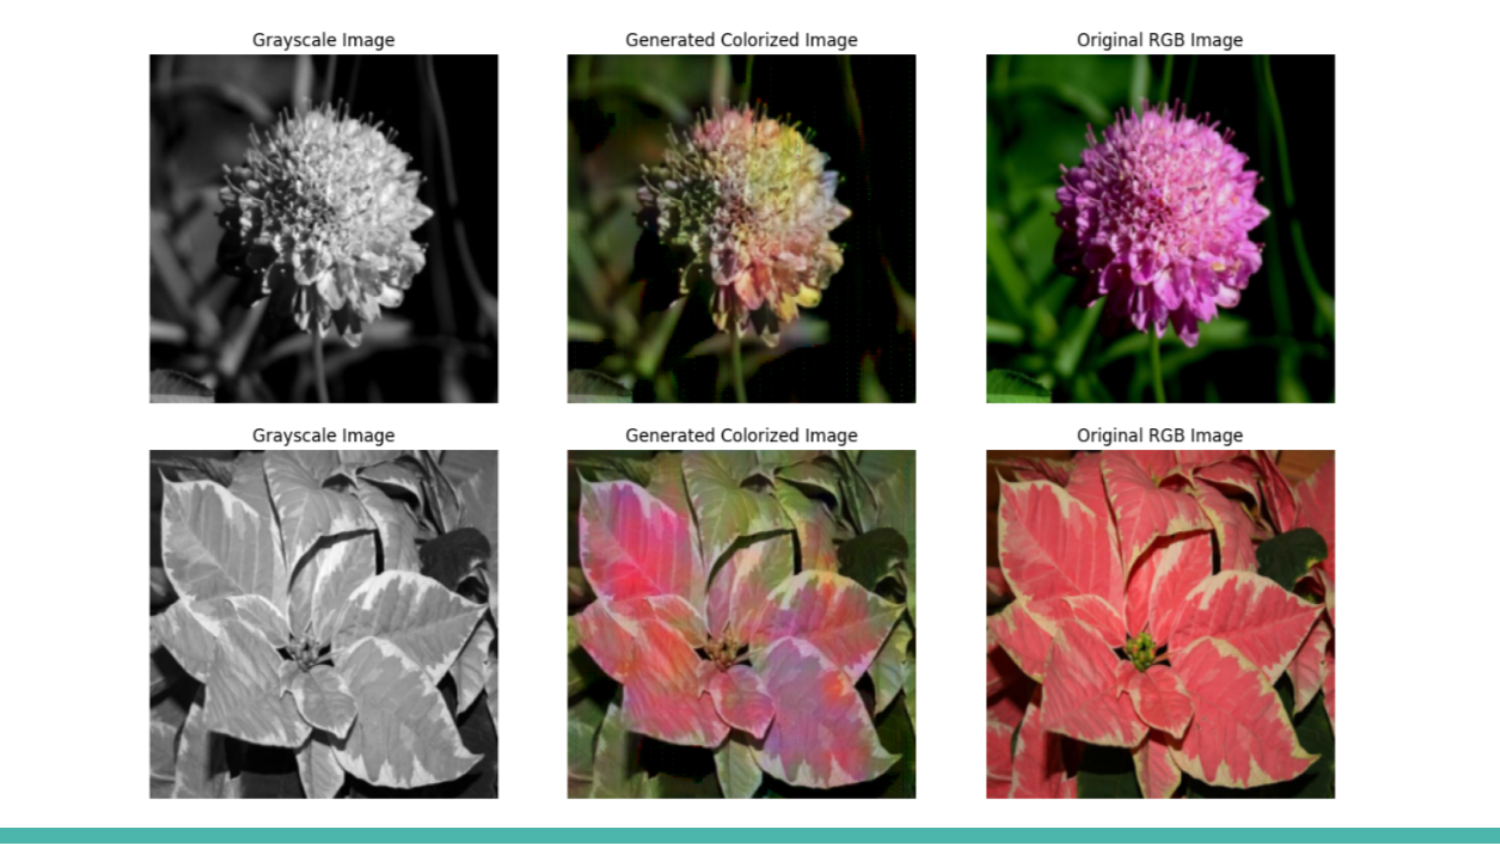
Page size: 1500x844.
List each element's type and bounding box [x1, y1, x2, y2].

picture [133, 15, 1360, 813]
